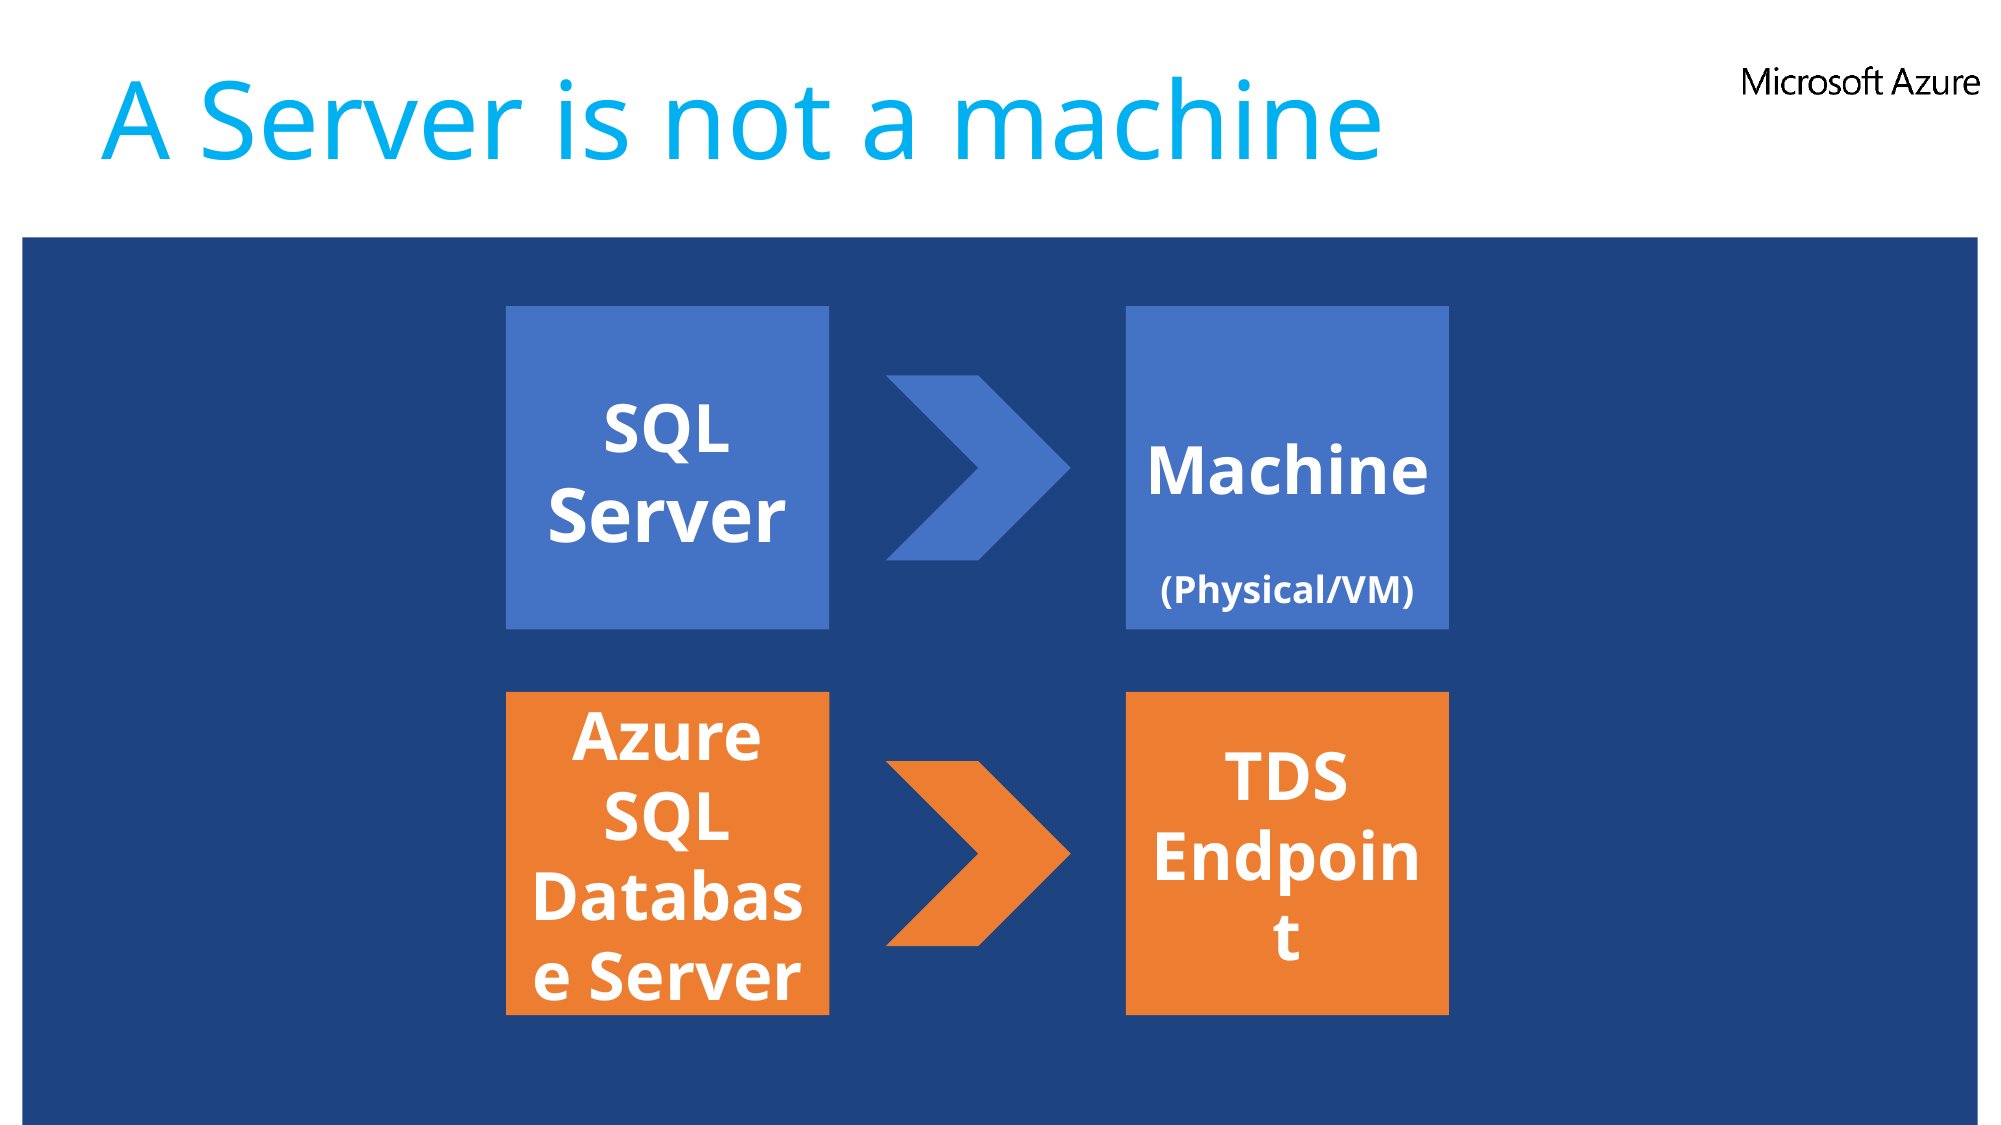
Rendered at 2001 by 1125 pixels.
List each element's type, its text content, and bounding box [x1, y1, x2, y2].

picture [1724, 49, 1998, 113]
title A Server is not a machine [45, 48, 1665, 200]
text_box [505, 306, 1495, 1016]
